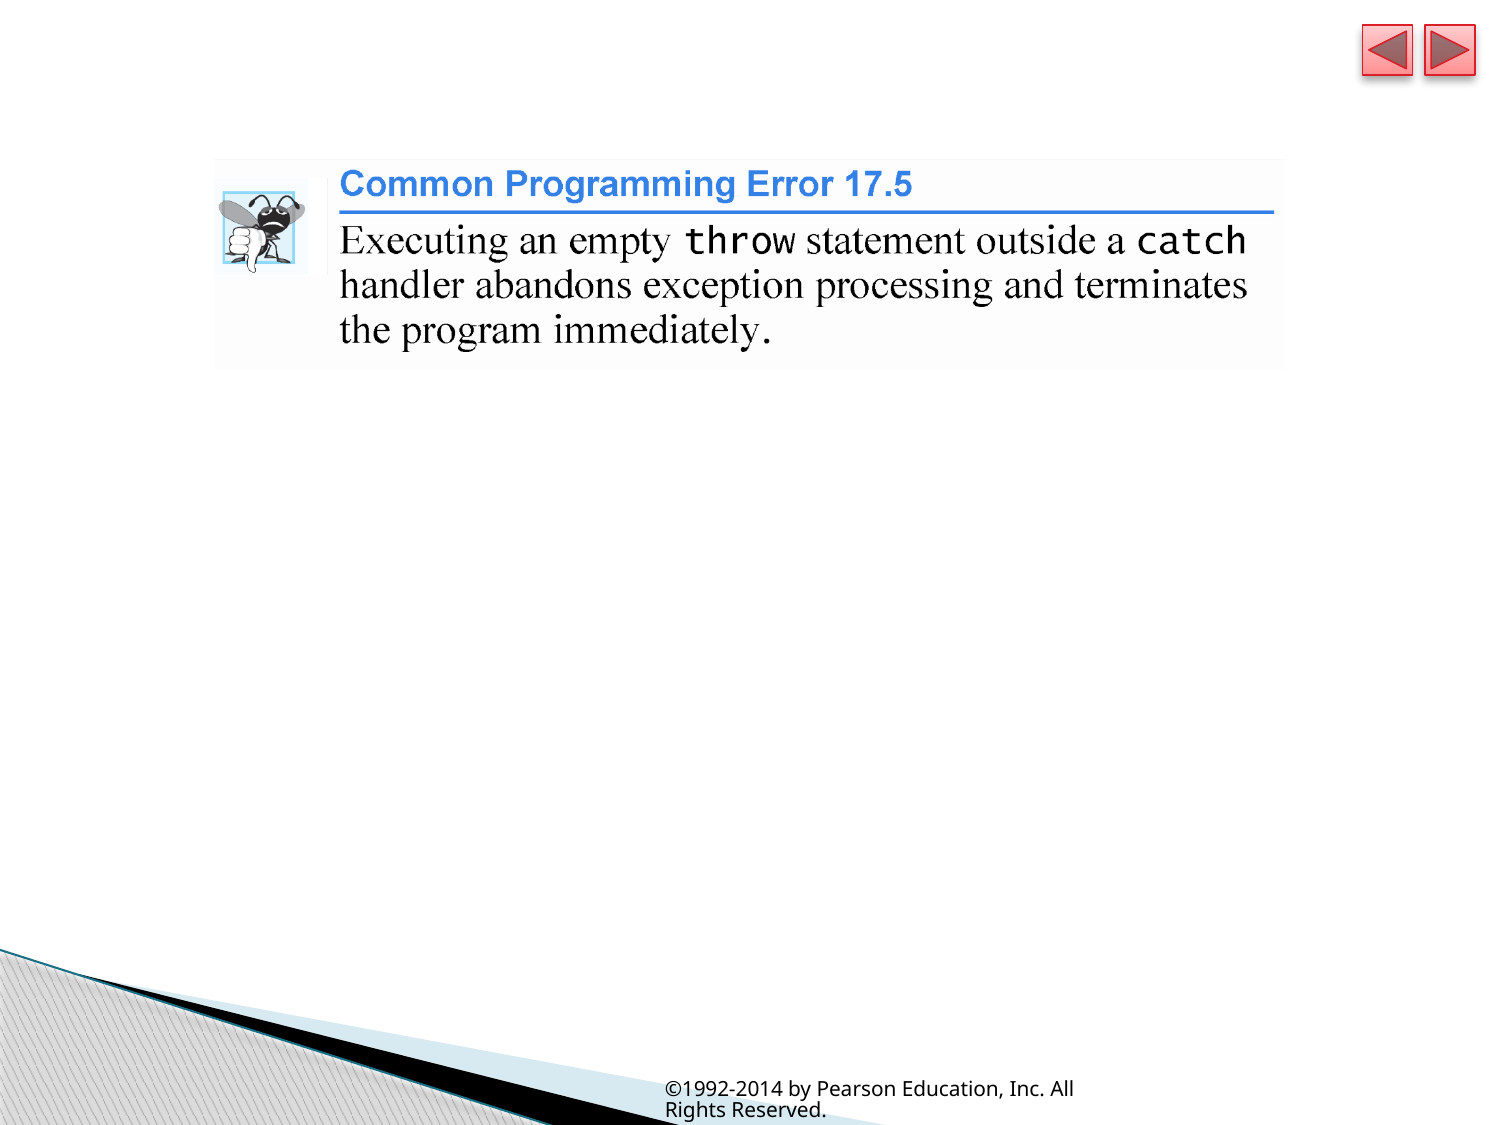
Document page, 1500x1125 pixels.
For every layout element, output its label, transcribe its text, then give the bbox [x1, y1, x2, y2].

picture [0, 106, 1500, 1018]
footer ©1992-2014 by Pearson Education, Inc. All Rights Reserved. [650, 1051, 1105, 1112]
